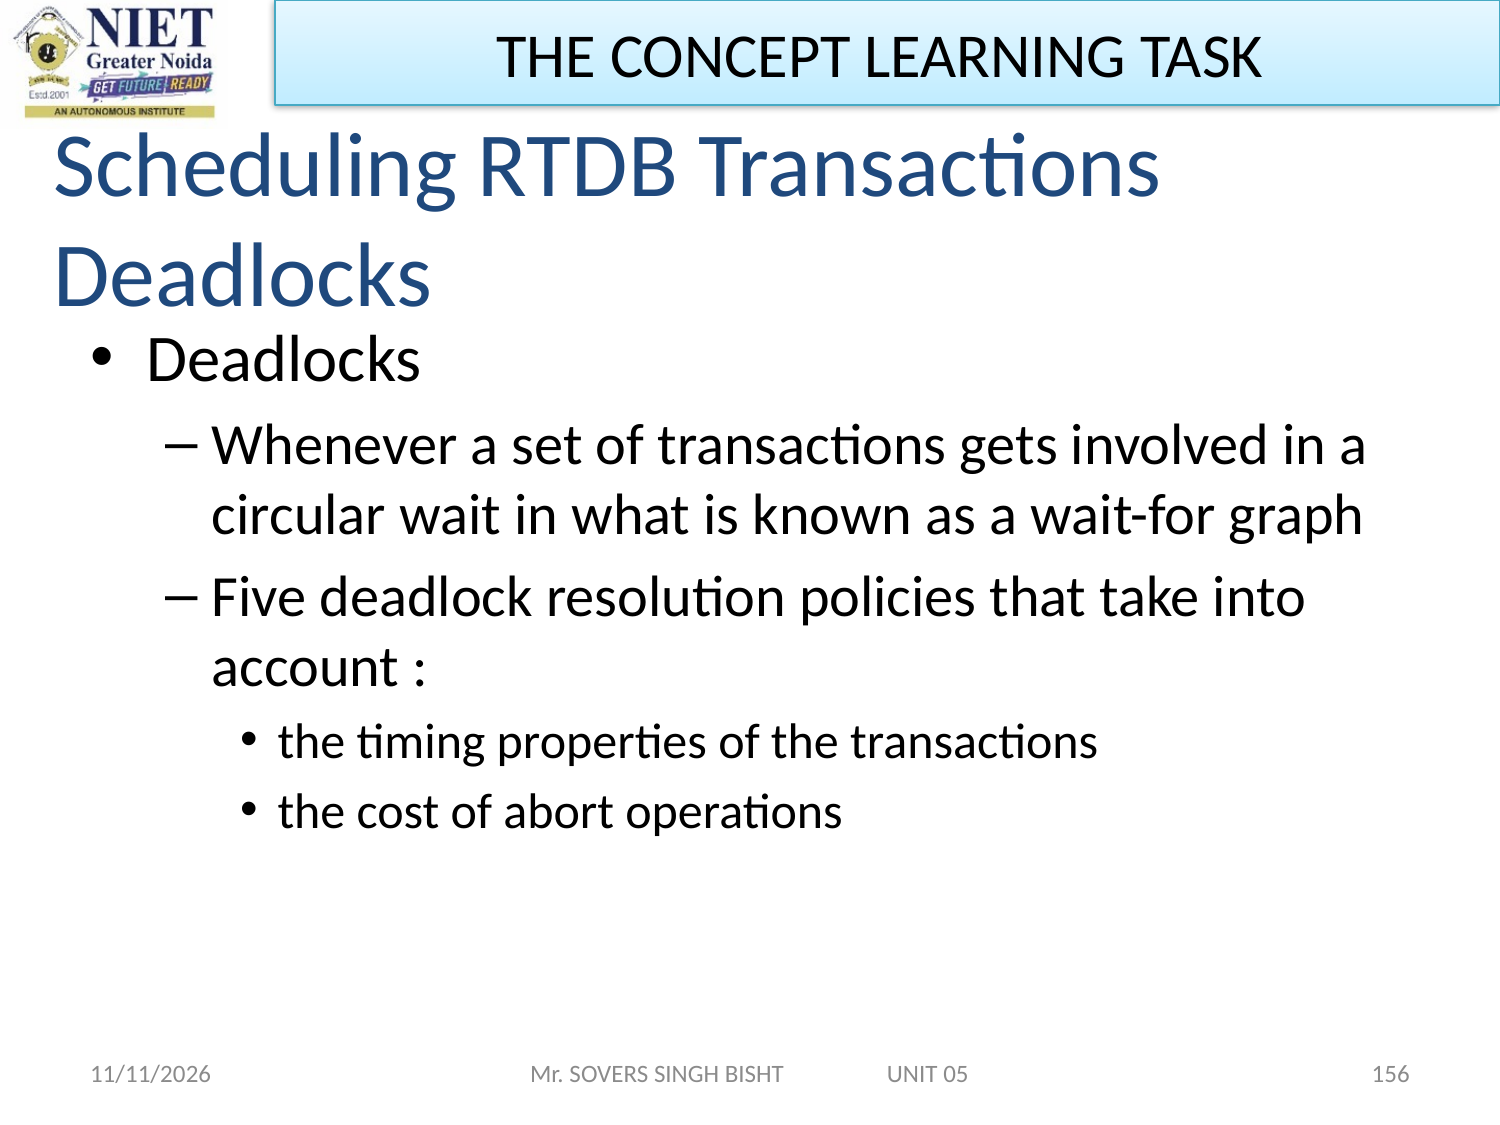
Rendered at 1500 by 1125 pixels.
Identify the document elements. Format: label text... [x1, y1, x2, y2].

list Deadlocks Whenever a set of transactions gets involved in a circular wait in what is known as a wait-for graph Five deadlock resolution policies that take into account : the timing properties of the transactions the cost of abort operations [75, 325, 1425, 1050]
picture [0, 0, 238, 130]
title [227, 31, 1425, 137]
text_box Scheduling RTDB Transactions Deadlocks [53, 137, 1500, 325]
footer Mr. SOVERS SINGH BISHT UNIT 05 [512, 1042, 988, 1103]
slide_number 156 [1074, 1042, 1425, 1103]
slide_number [75, 1042, 425, 1103]
